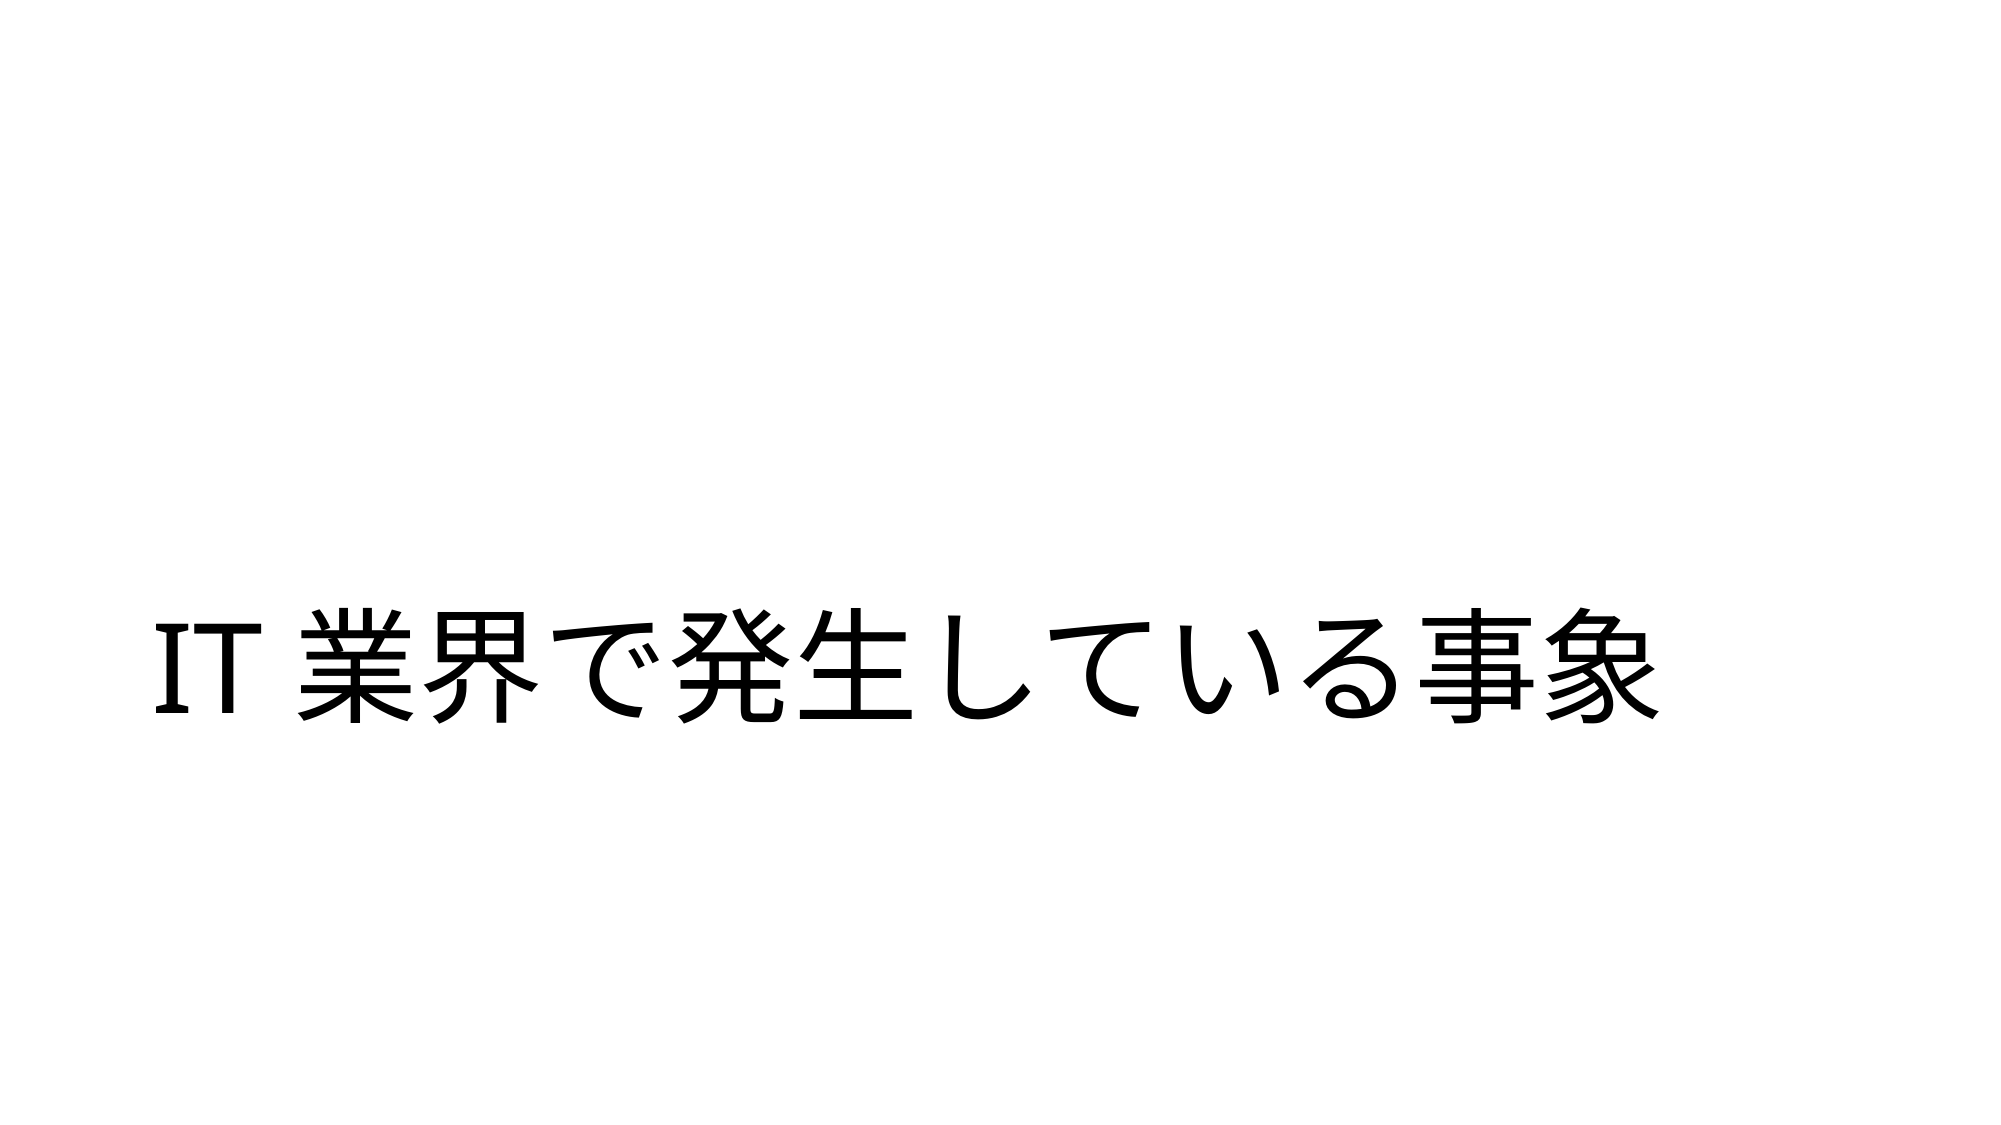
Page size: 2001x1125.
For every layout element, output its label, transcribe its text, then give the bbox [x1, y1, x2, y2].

title IT業界で発生している事象 [136, 280, 1862, 749]
